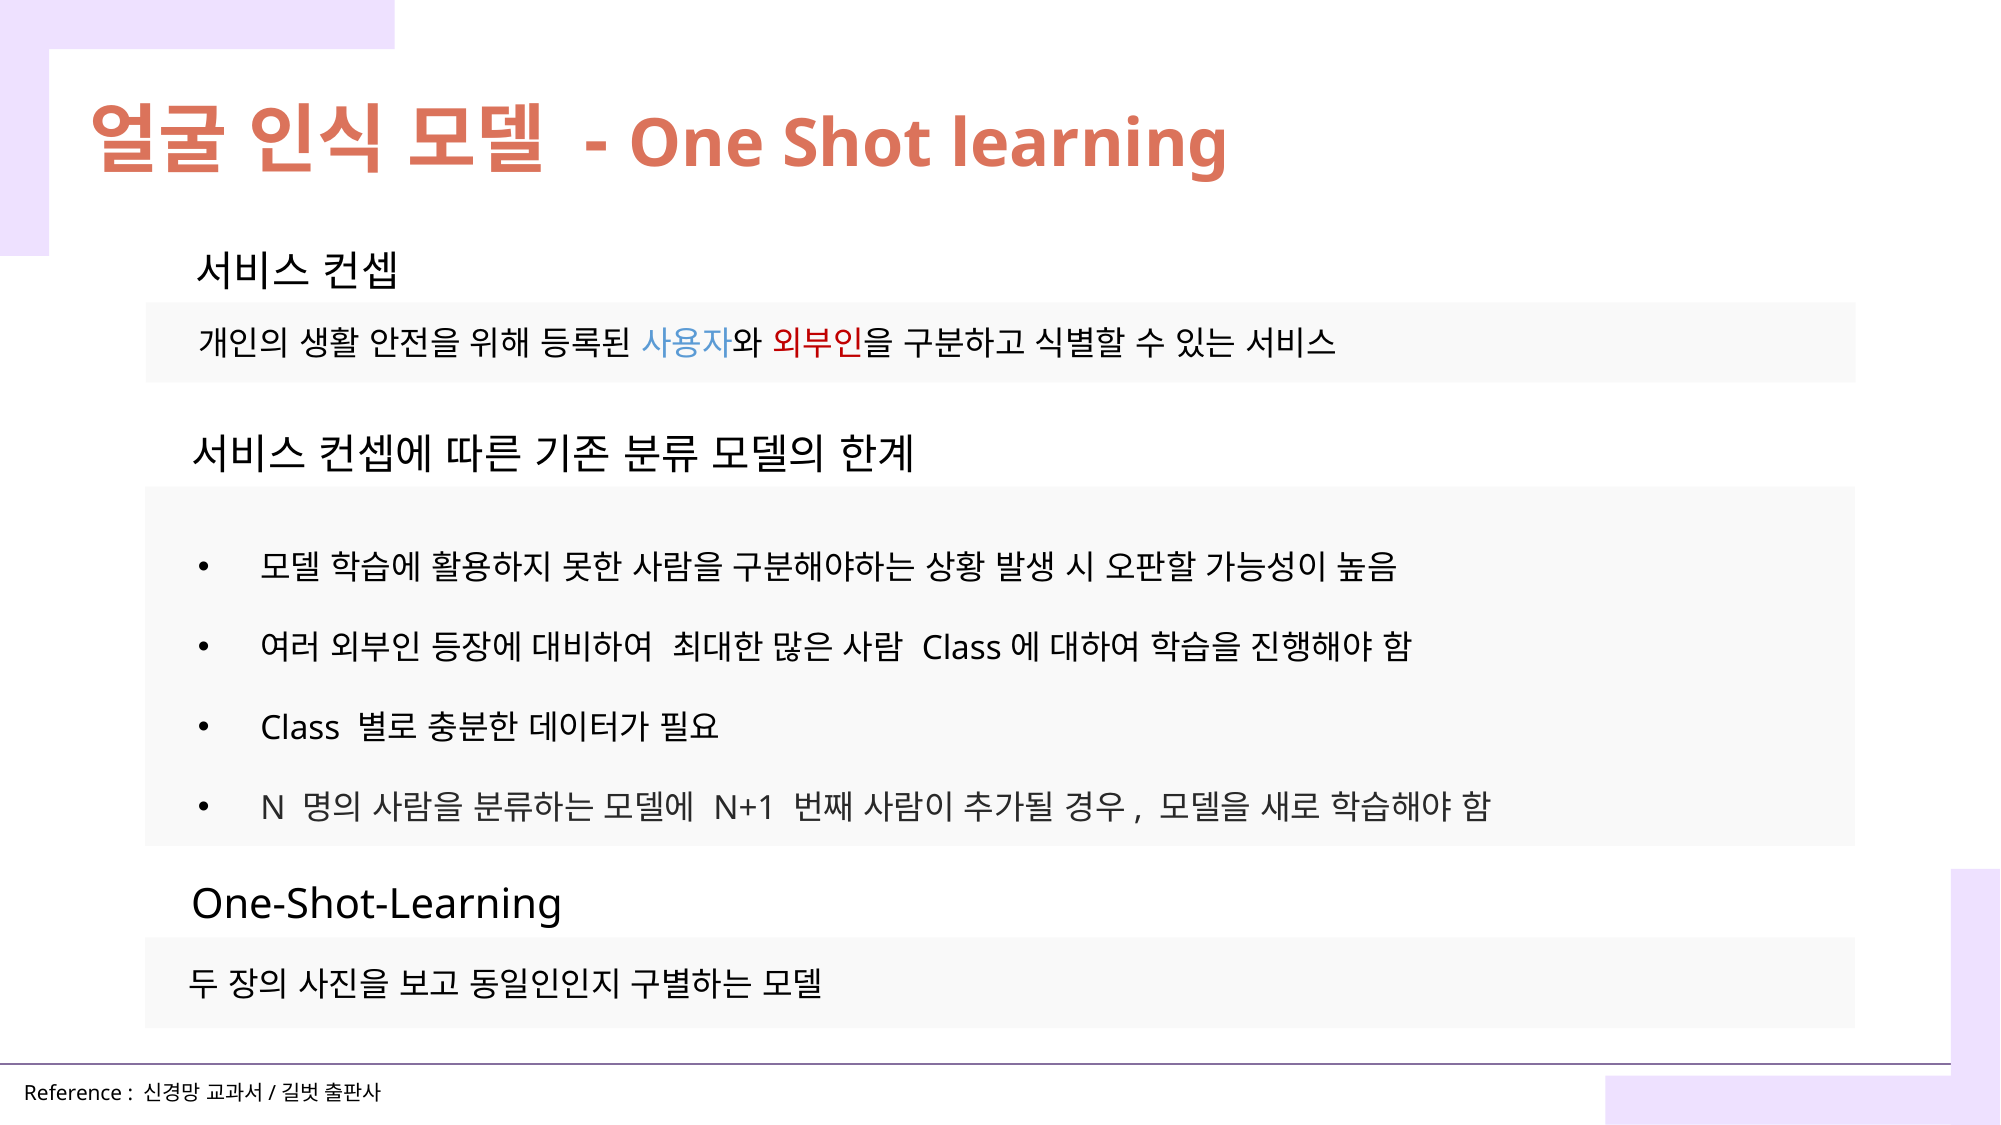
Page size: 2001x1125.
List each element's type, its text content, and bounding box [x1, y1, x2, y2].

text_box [1605, 868, 2000, 1125]
text_box 얼굴 인식 모델 - One Shot learning [395, 84, 1611, 189]
text_box 모델 학습에 활용하지 못한 사람을 구분해야하는 상황 발생 시 오판할 가능성이 높음 여러 외부인 등장에 대비하여 최대한 많은 사람 Class에 대하여 학습을 진행해야 함 Class 별로 충분한 데이터가 필요 N 명의 사람을 분류하는 모델에 N+1 번째 사람이 추가될 경우, 모델을 새로 학습해야 함 [145, 486, 1855, 846]
text_box One-Shot-Learning [171, 856, 660, 947]
text_box 두 장의 사진을 보고 동일인인지 구별하는 모델 [145, 937, 1605, 1029]
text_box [0, 0, 395, 256]
text_box 서비스 컨셉 [175, 224, 504, 302]
text_box 개인의 생활 안전을 위해 등록된 사용자와 외부인을 구분하고 식별할 수 있는 서비스 [145, 302, 1856, 383]
text_box 서비스 컨셉에 따른 기존 분류 모델의 한계 [171, 407, 992, 486]
text_box Reference : 신경망 교과서/길벗 출판사 [3, 1065, 661, 1120]
